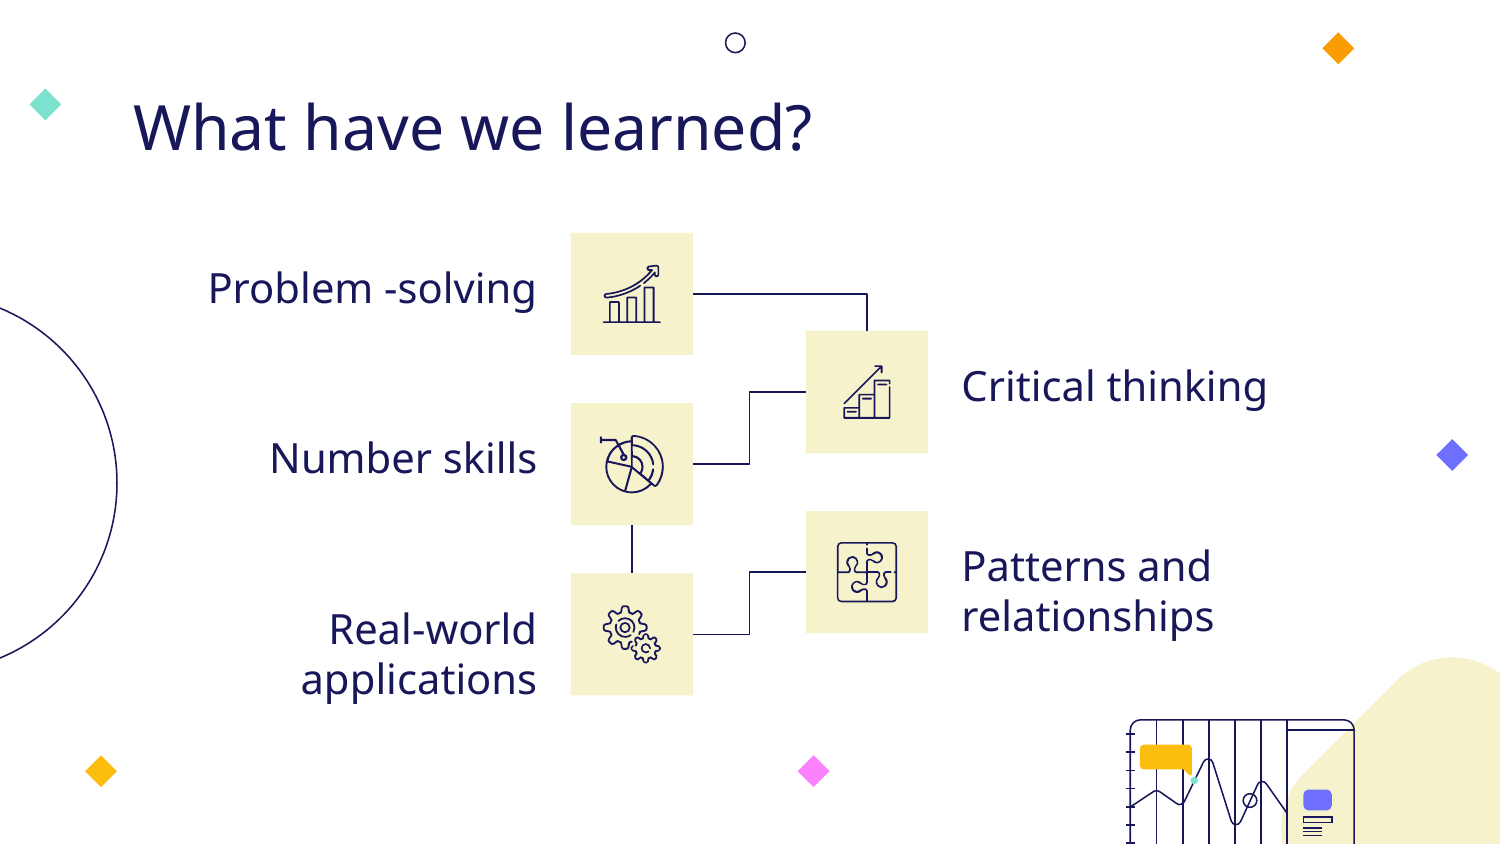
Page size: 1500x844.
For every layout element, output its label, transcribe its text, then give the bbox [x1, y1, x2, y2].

title Patterns and relationships [946, 525, 1382, 620]
title What have we learned? [118, 72, 1382, 167]
text_box [570, 403, 693, 526]
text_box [1125, 719, 1355, 844]
text_box [570, 232, 693, 355]
title Critical thinking [946, 345, 1382, 439]
text_box [805, 330, 928, 454]
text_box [602, 264, 662, 324]
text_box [692, 571, 807, 635]
text_box [836, 542, 898, 603]
title Real-world applications [116, 587, 553, 682]
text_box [692, 391, 807, 465]
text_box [602, 604, 661, 664]
title Number skills [116, 417, 553, 512]
text_box [599, 435, 664, 494]
text_box [570, 573, 693, 696]
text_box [692, 293, 868, 332]
title Problem -solving [116, 246, 553, 341]
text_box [843, 364, 891, 419]
text_box [805, 511, 928, 634]
